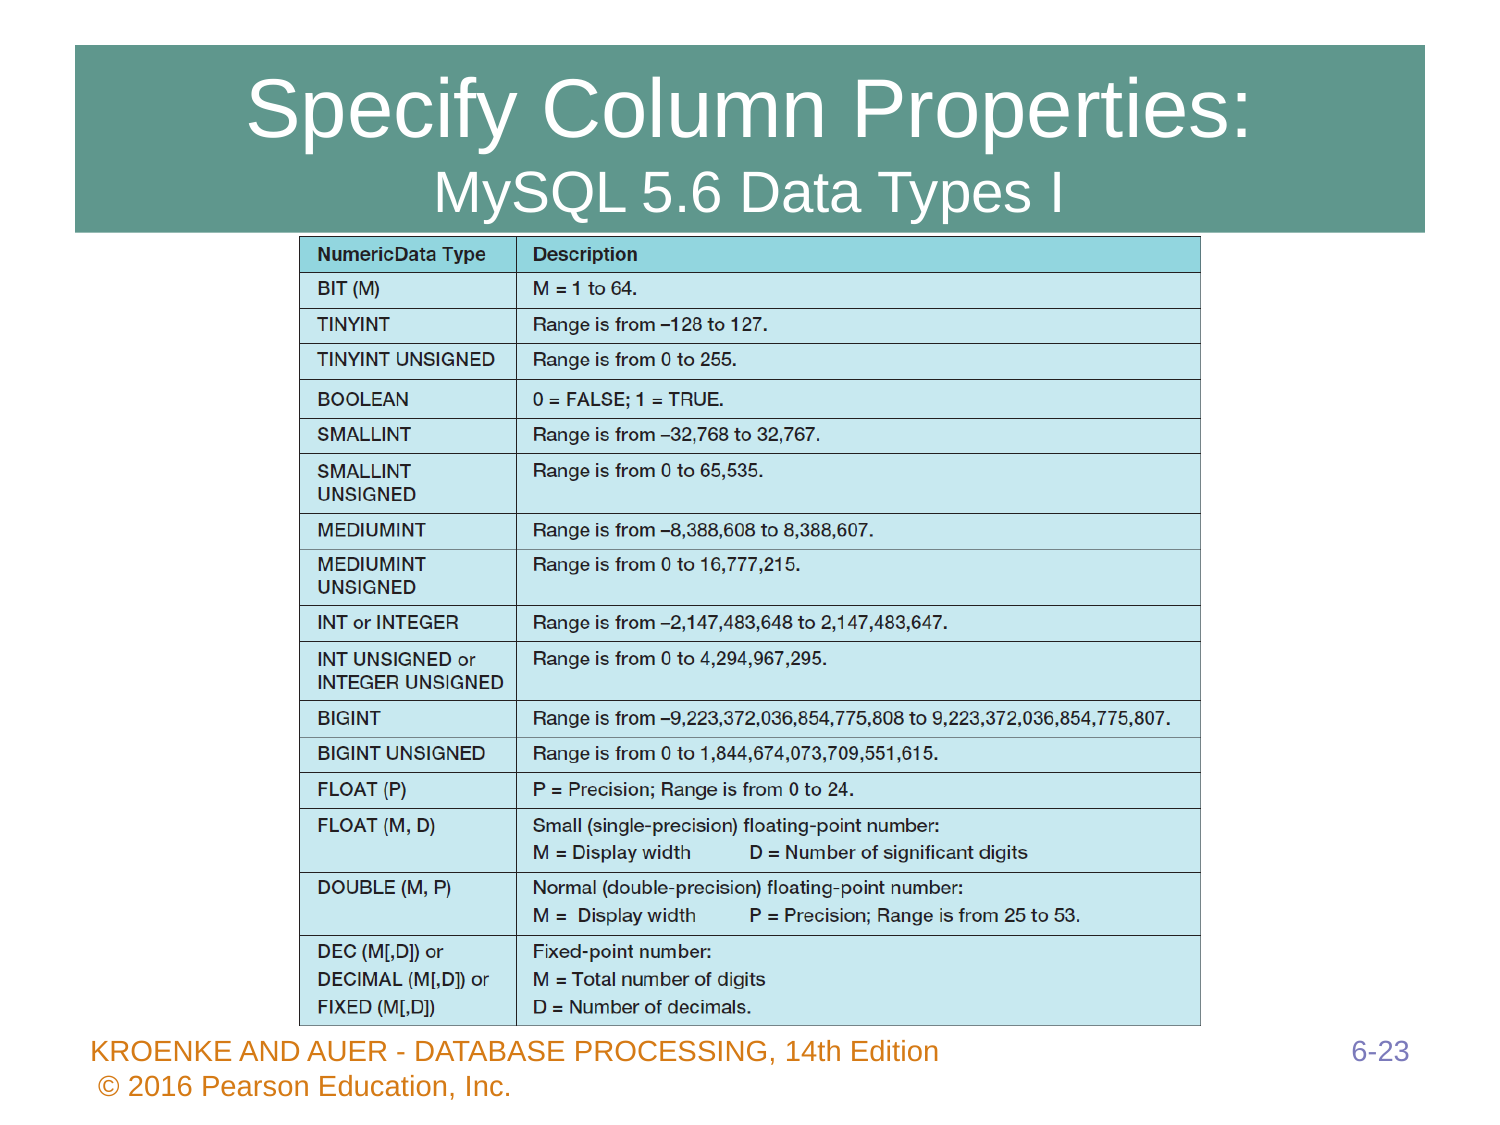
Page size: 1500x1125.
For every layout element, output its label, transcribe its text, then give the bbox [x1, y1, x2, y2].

picture [298, 235, 1201, 1026]
slide_number 6-23 [1074, 1024, 1426, 1103]
title Specify Column Properties: MySQL 5.6 Data Types I [74, 44, 1426, 233]
footer KROENKE AND AUER - DATABASE PROCESSING, 14th Edition © 2016 Pearson Education, Inc. [74, 1024, 963, 1104]
